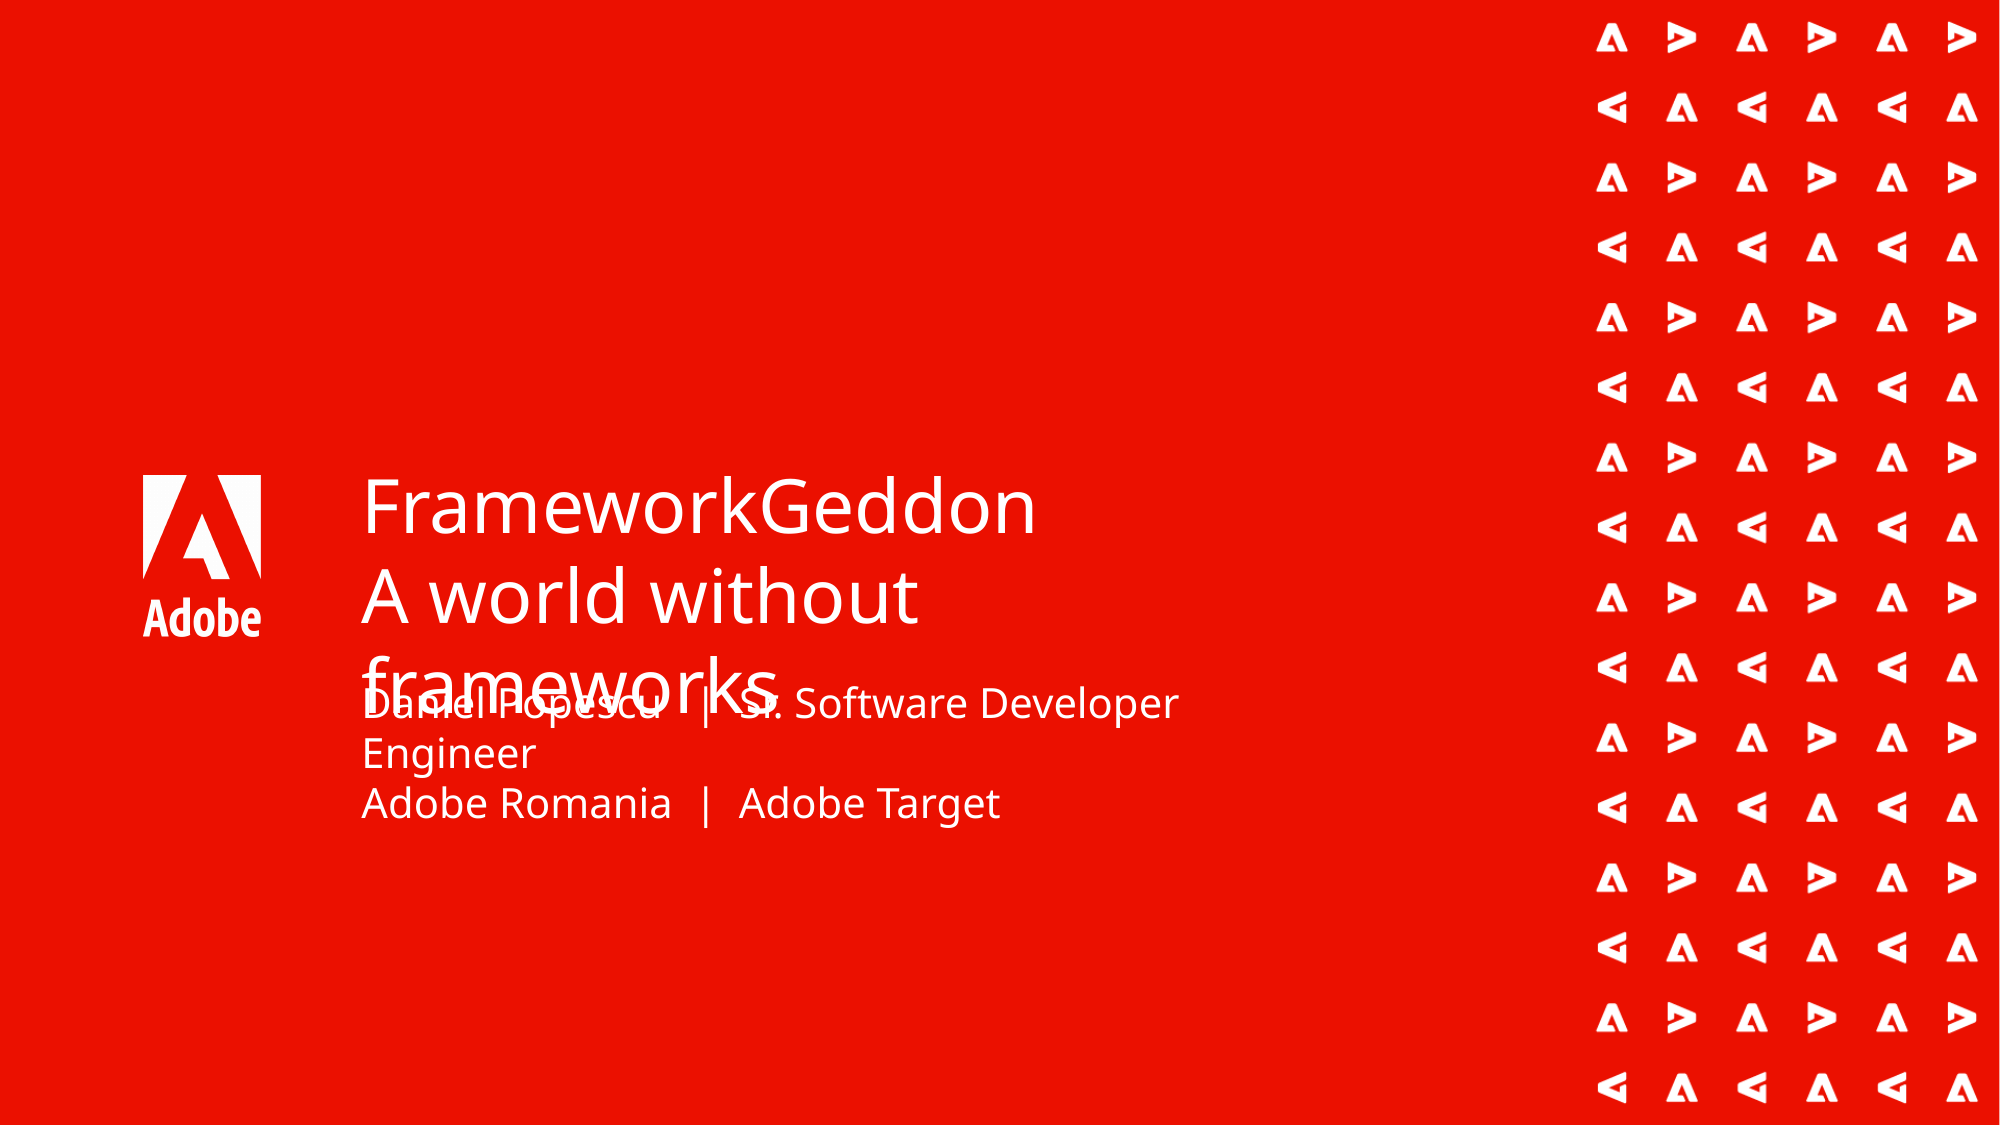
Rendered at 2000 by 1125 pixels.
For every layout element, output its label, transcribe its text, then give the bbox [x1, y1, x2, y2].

subtitle Daniel Popescu | Sr. Software Developer Engineer Adobe Romania | Adobe Target [361, 676, 1331, 854]
title FrameworkGeddon A world without frameworks [361, 458, 1332, 659]
picture [0, 0, 2000, 1125]
